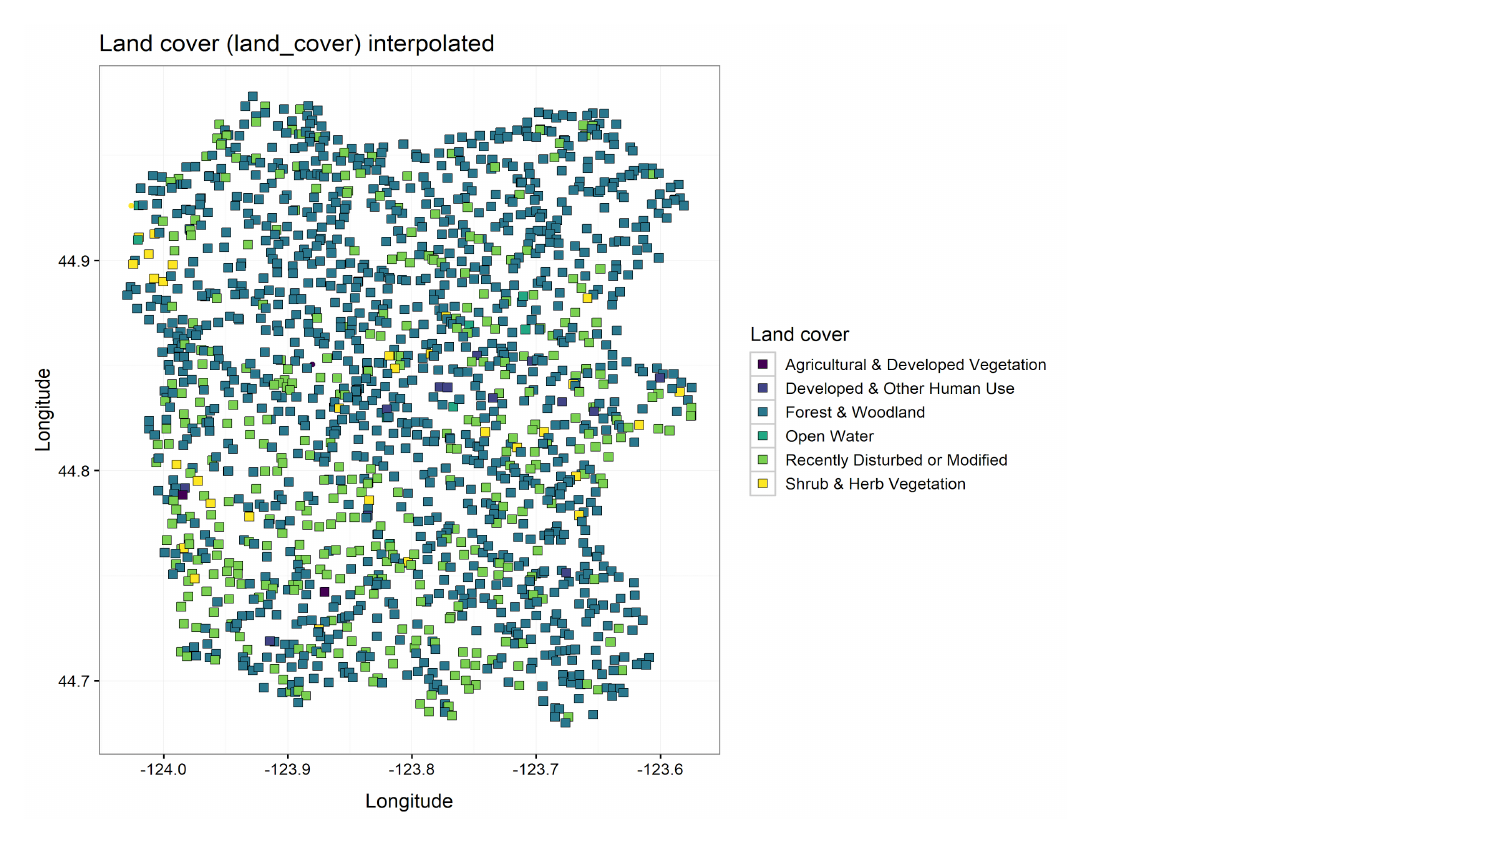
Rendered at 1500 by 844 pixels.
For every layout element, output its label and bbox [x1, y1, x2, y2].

picture [24, 24, 1067, 819]
